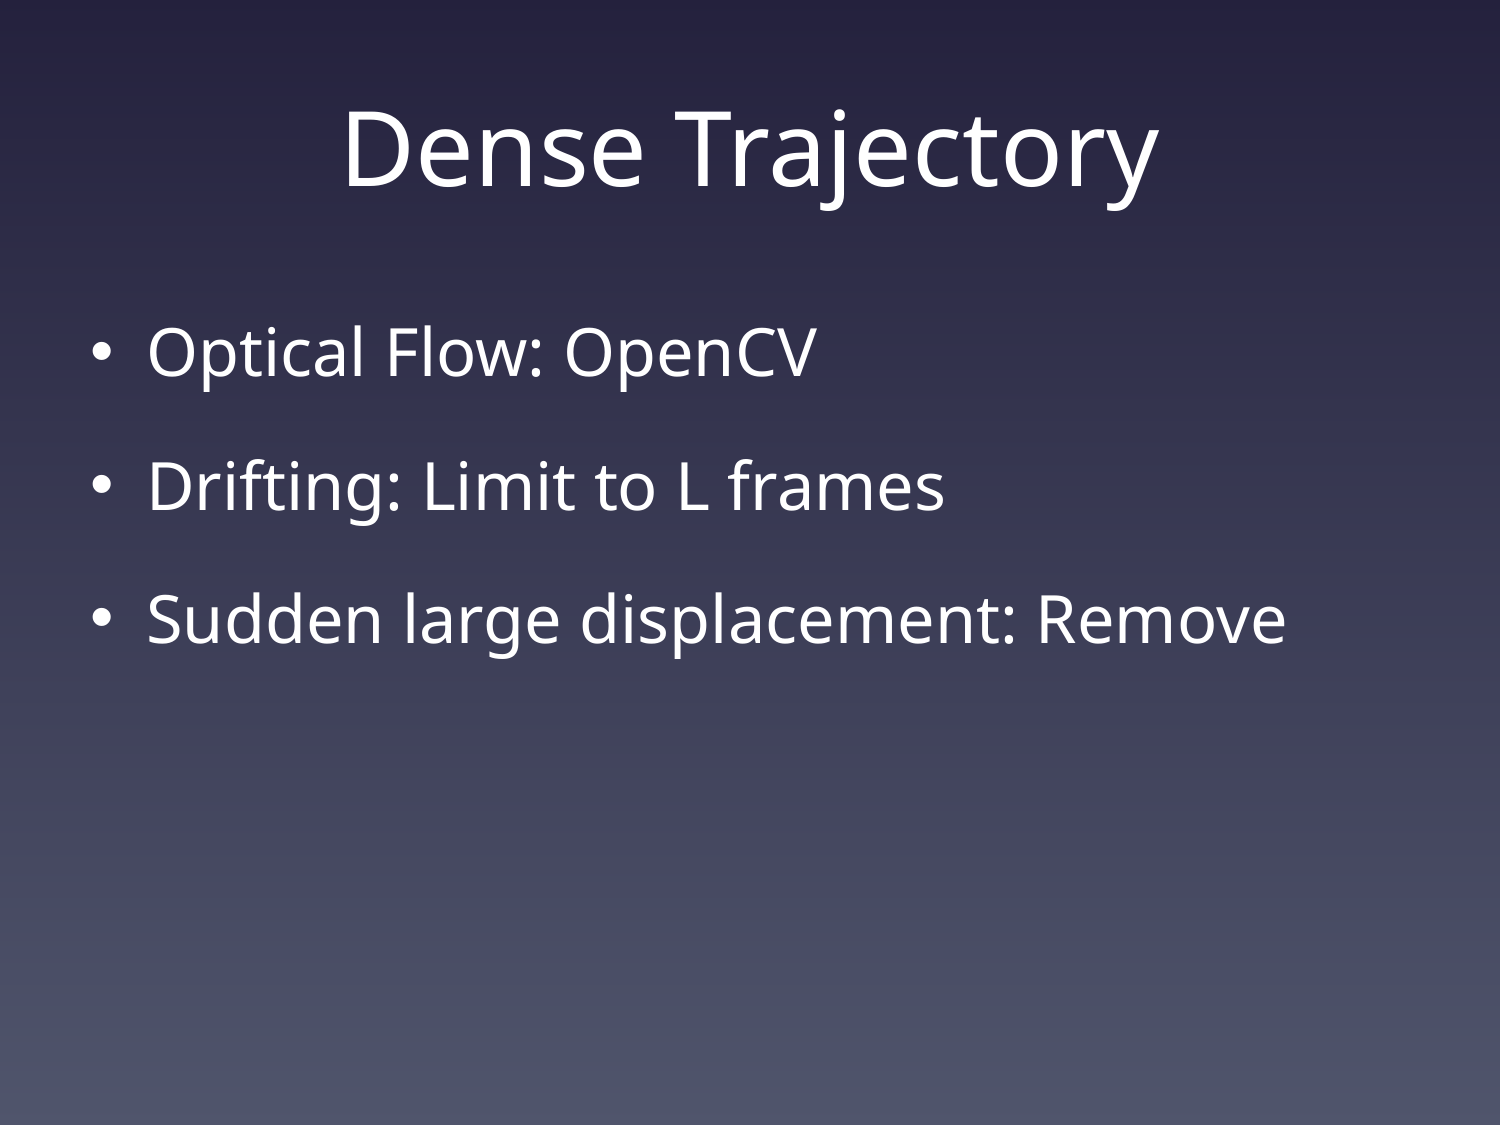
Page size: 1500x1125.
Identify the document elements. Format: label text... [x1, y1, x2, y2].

title Dense Trajectory [75, 75, 1425, 262]
list Optical Flow: OpenCV Drifting: Limit to L frames Sudden large displacement: Remove [75, 262, 1425, 1005]
